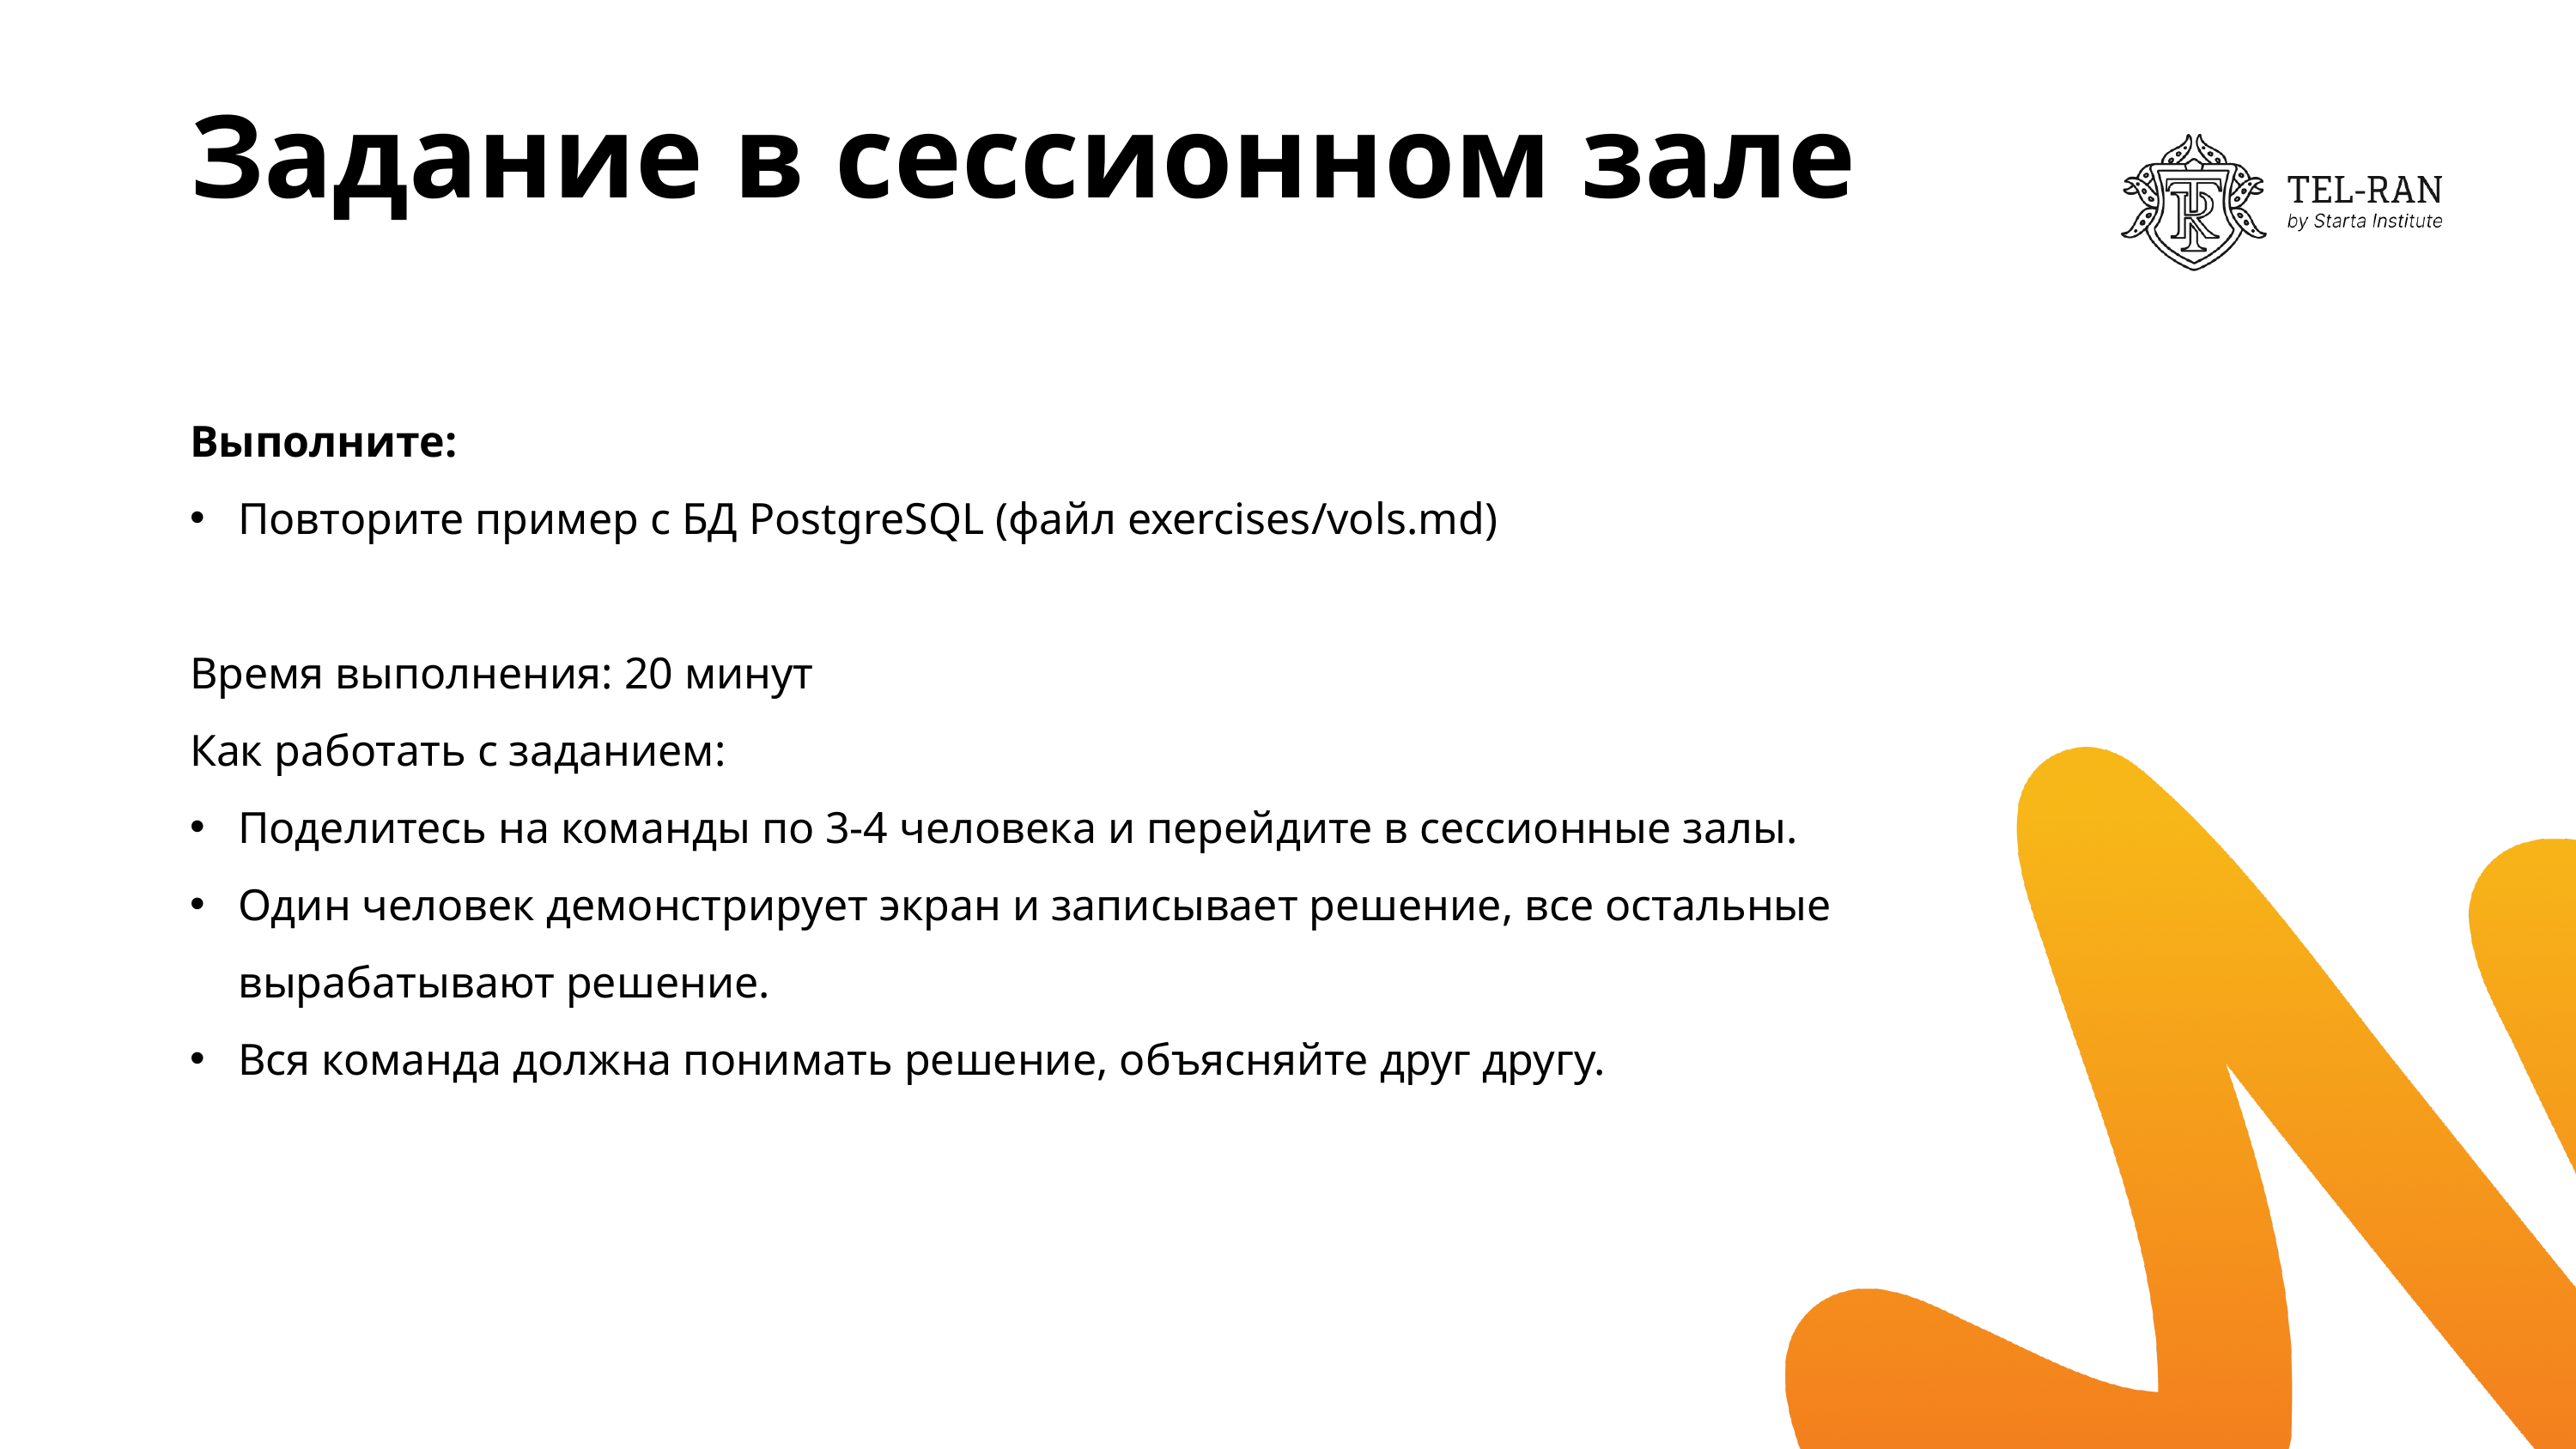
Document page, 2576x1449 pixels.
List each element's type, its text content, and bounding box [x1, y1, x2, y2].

picture [1620, 747, 2576, 1449]
text_box Выполните: Повторите пример с БД PostgreSQL (файл exercises/vols.md) Время выполнения: 20 минут Как работать с заданием: Поделитесь на команды по 3-4 человека и перейдите в сессионные залы. Один человек демонстрирует экран и записывает решение, все остальные вырабатывают решение. Вся команда должна понимать решение, объясняйте друг другу. [177, 382, 2006, 1090]
title Задание в сессионном зале [177, 76, 2107, 358]
picture [2121, 134, 2442, 271]
